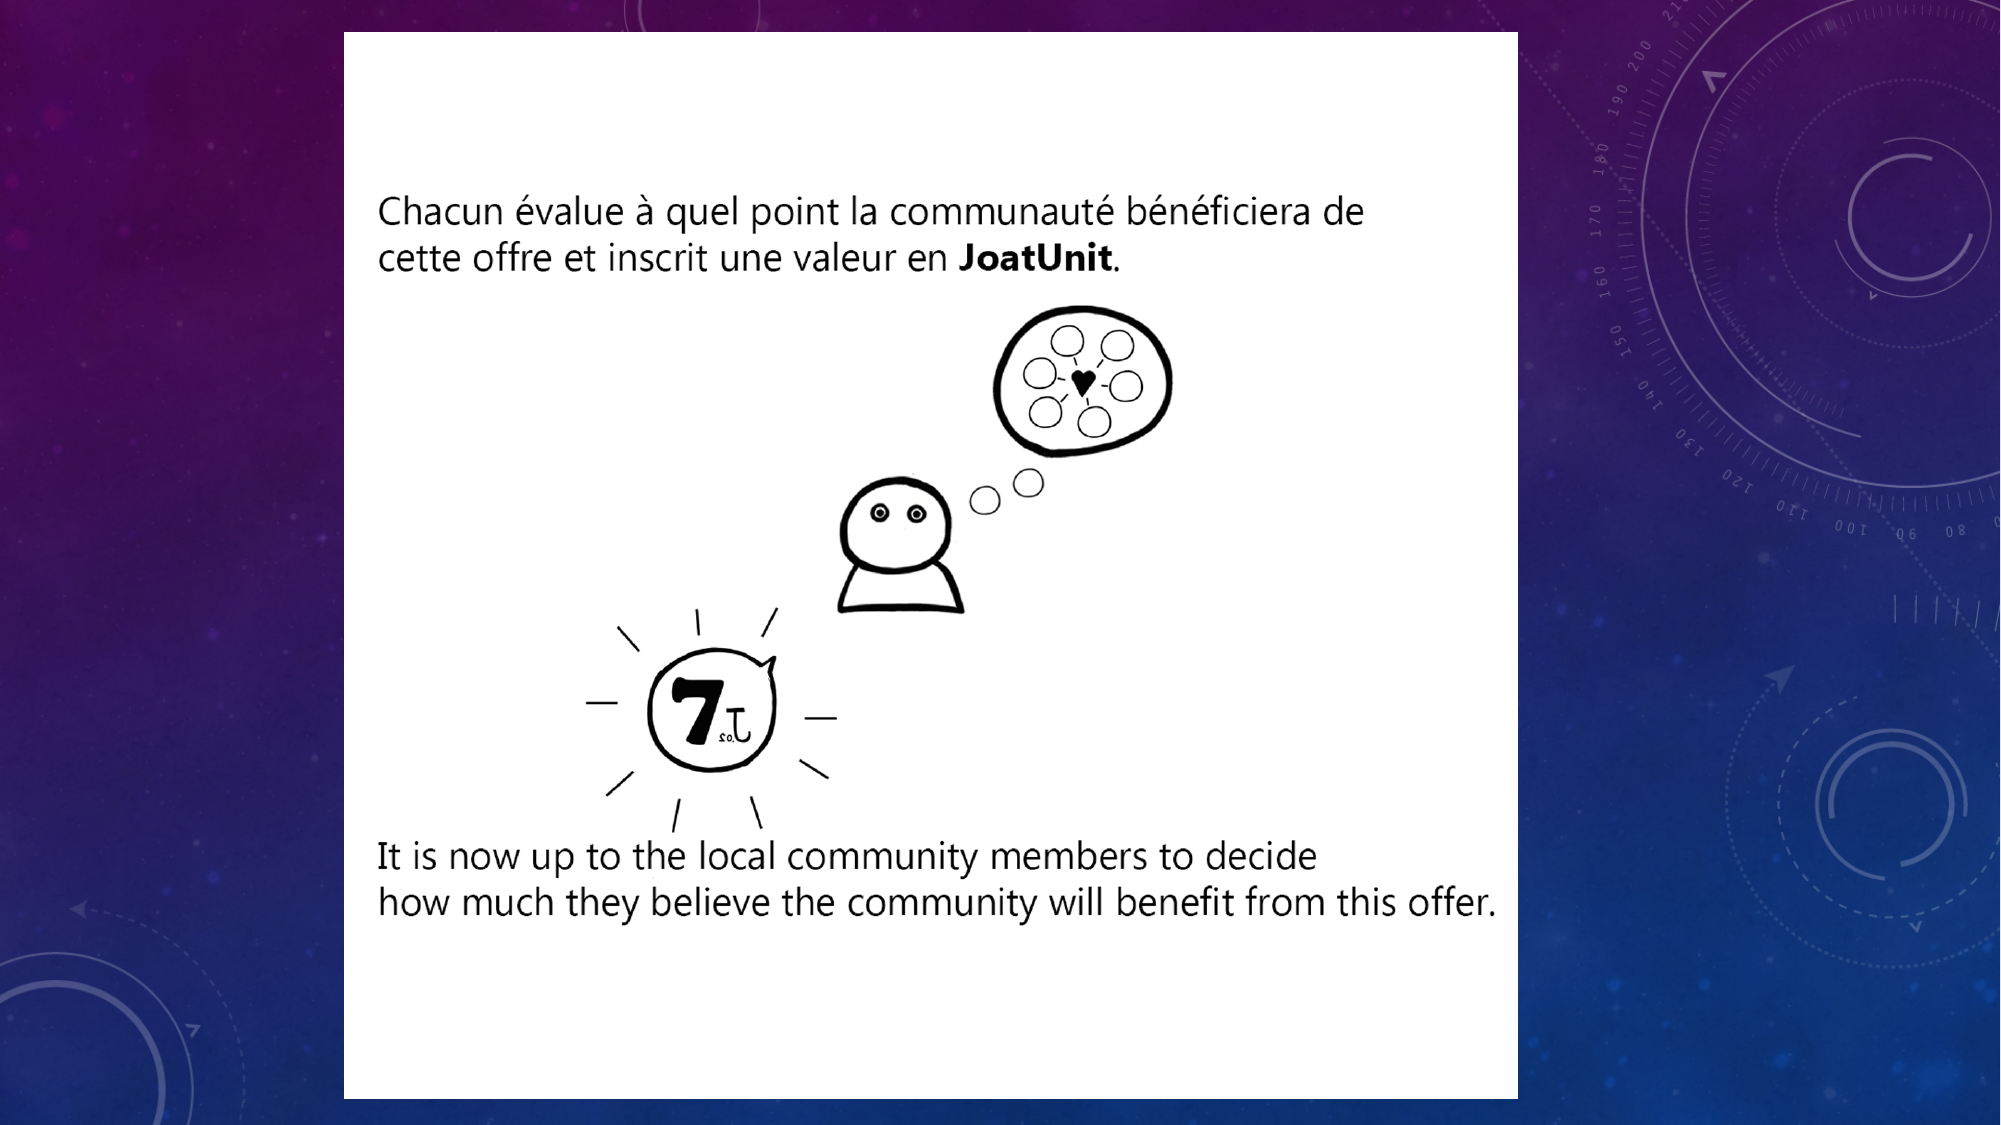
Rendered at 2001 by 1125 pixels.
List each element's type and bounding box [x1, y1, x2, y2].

picture [0, 0, 2001, 1125]
list [343, 31, 1518, 1100]
